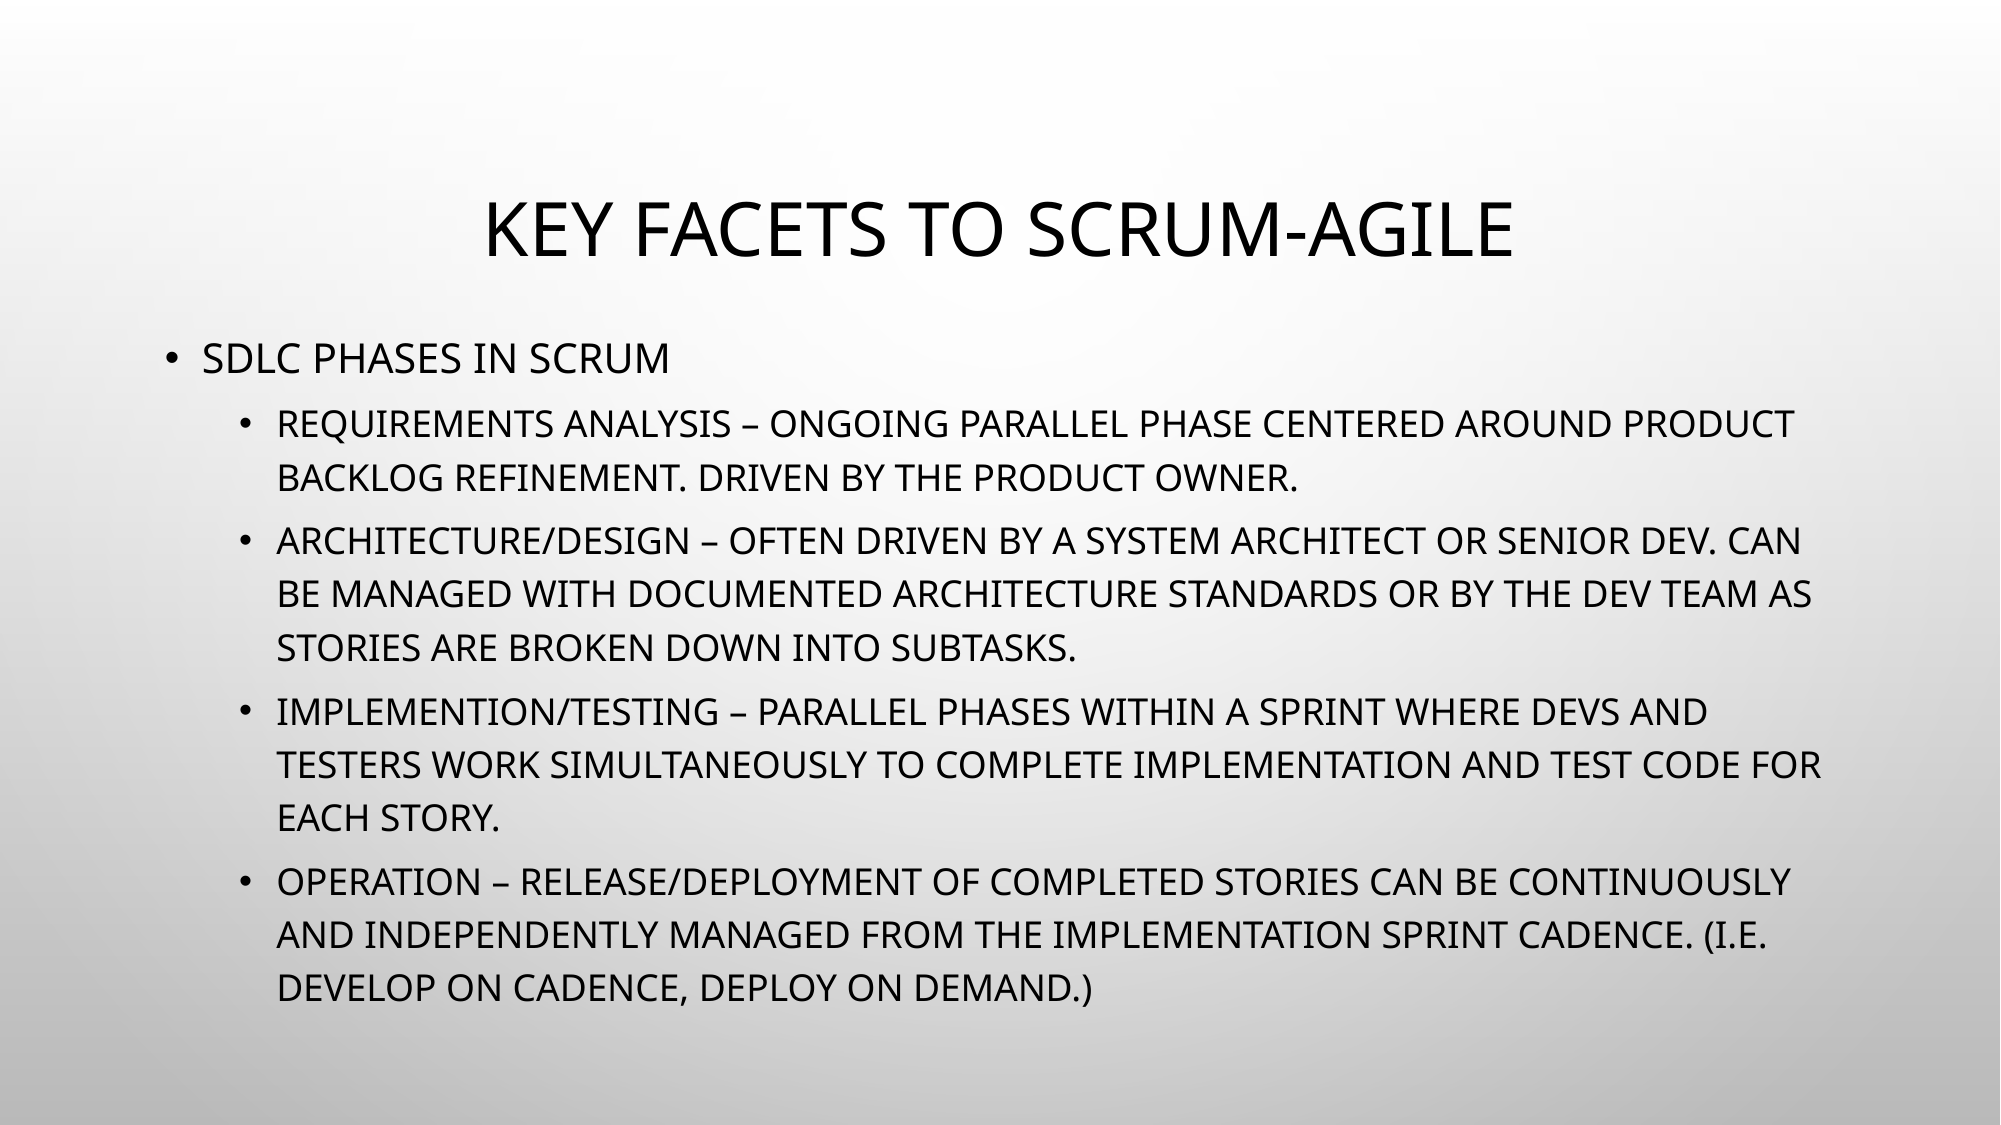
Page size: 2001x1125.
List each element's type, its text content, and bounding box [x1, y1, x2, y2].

title Key facets to Scrum-Agile [149, 101, 1851, 314]
list SDLC Phases in Scrum Requirements analysis – Ongoing parallel phase centered around Product Backlog refinement. Driven by the Product Owner. Architecture/Design – Often driven by a System Architect or Senior Dev. Can be managed with documented architecture standards or by the Dev Team as stories are broken down into subtasks. Implemention/Testing – Parallel phases within a sprint where Devs and Testers work simultaneously to complete implementation and test code for each story. Operation – Release/deployment of completed stories can be continuously and independently managed from the implementation sprint cadence. (i.e. Develop on cadence, Deploy on demand.) [149, 314, 1851, 1024]
picture [0, 0, 2000, 1125]
